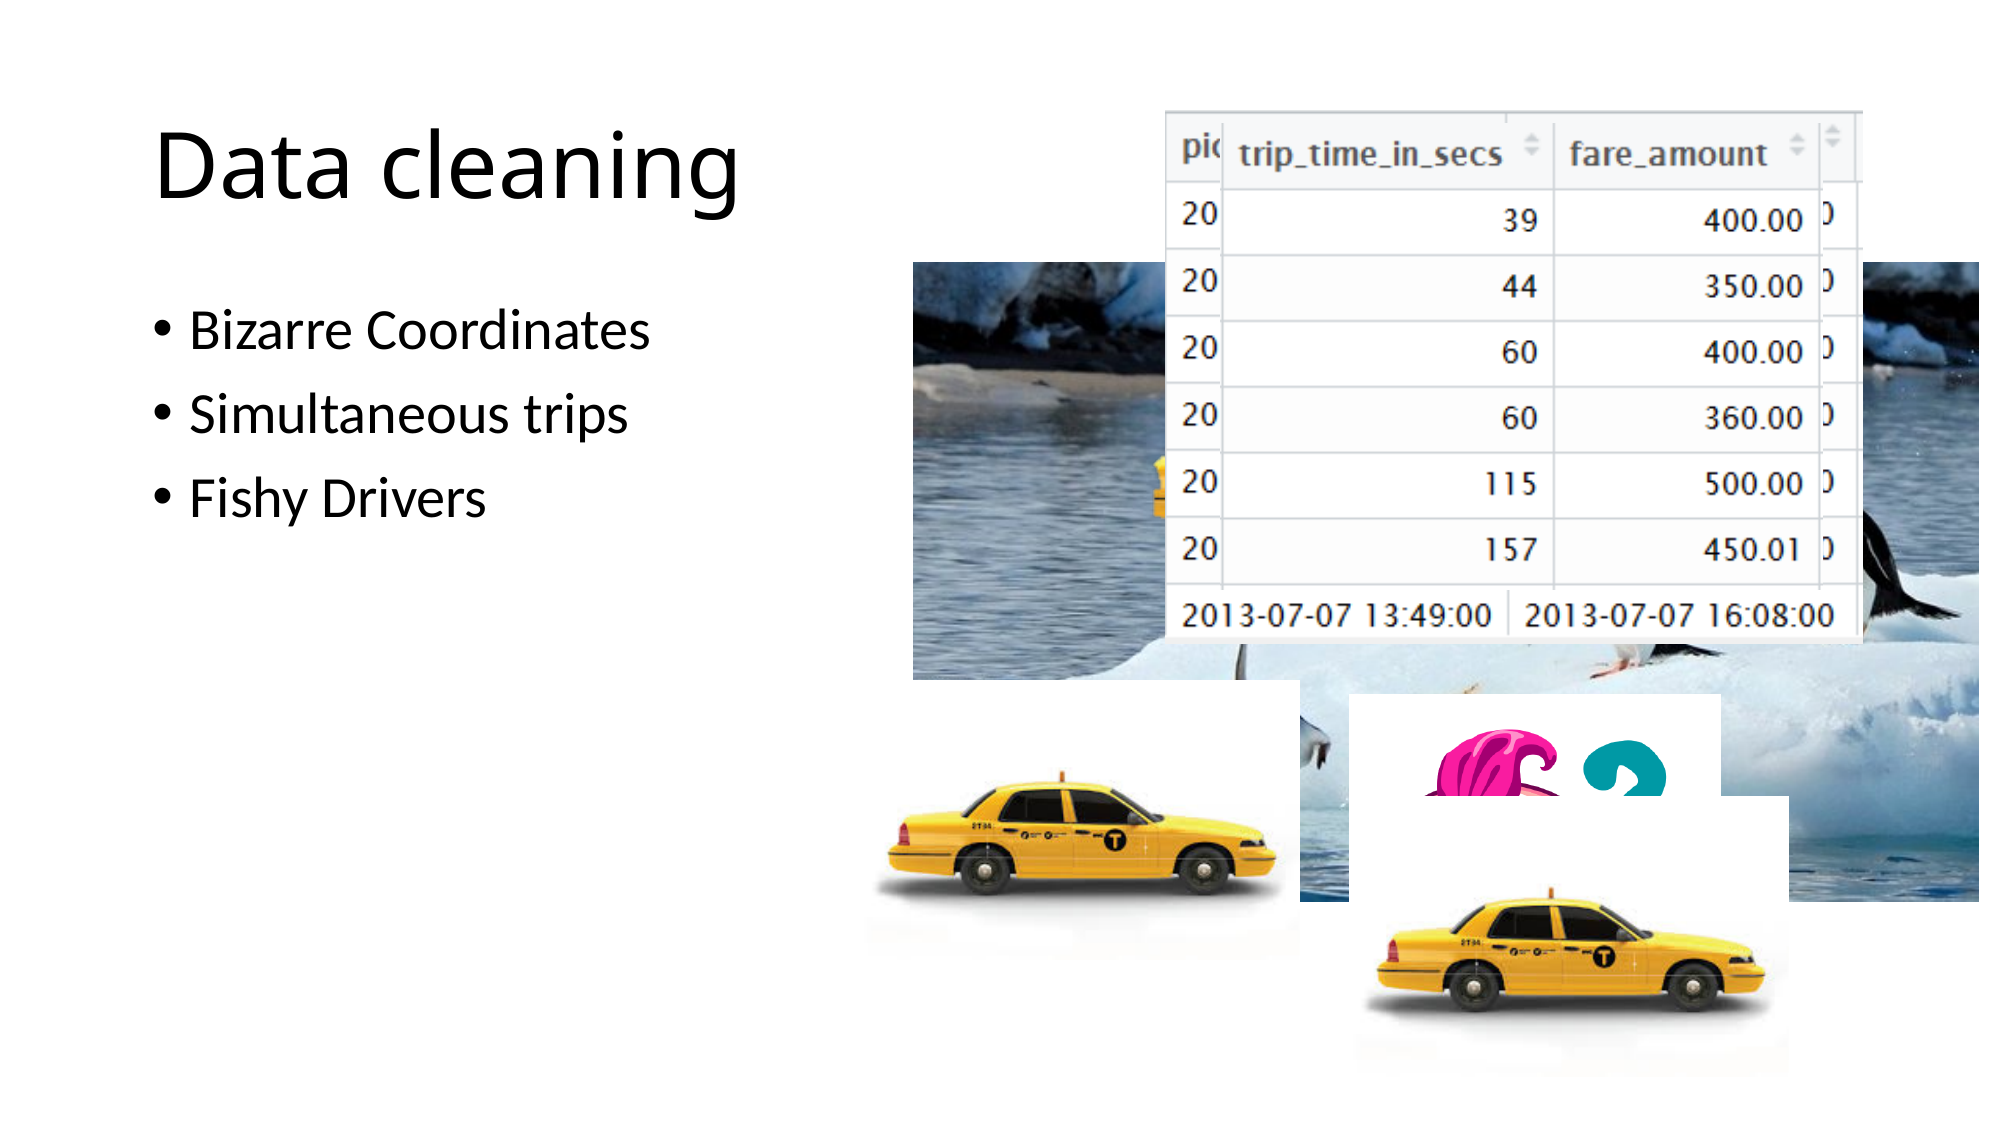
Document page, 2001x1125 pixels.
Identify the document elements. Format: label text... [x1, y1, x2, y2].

picture [860, 110, 1979, 1077]
title Data cleaning [137, 59, 1863, 278]
list Bizarre Coordinates Simultaneous trips Fishy Drivers [137, 291, 1092, 1006]
